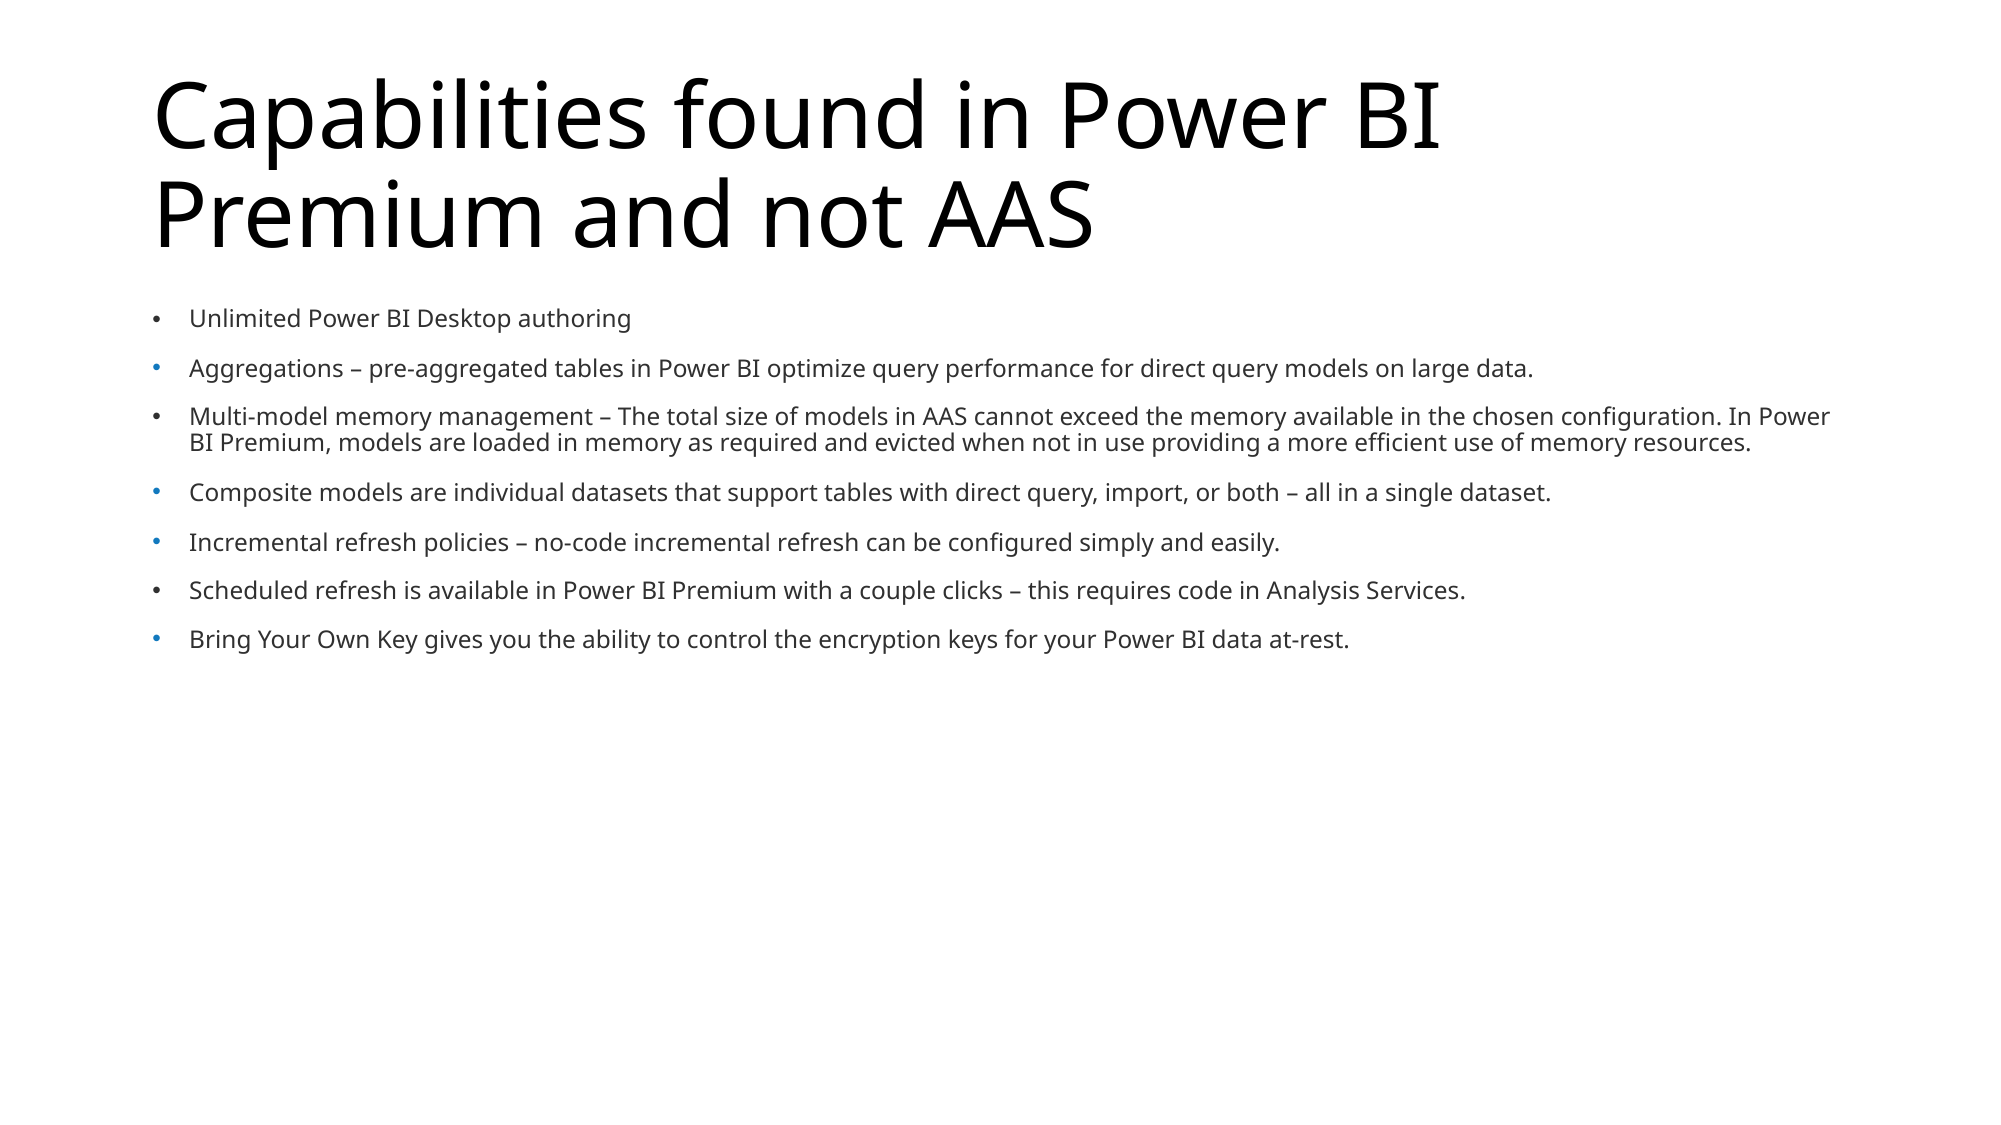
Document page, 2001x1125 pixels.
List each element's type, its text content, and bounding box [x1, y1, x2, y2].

list Unlimited Power BI Desktop authoring Aggregations – pre-aggregated tables in Power BI optimize query performance for direct query models on large data. Multi-model memory management – The total size of models in AAS cannot exceed the memory available in the chosen configuration. In Power BI Premium, models are loaded in memory as required and evicted when not in use providing a more efficient use of memory resources. Composite models are individual datasets that support tables with direct query, import, or both – all in a single dataset. Incremental refresh policies – no-code incremental refresh can be configured simply and easily. Scheduled refresh is available in Power BI Premium with a couple clicks – this requires code in Analysis Services. Bring Your Own Key gives you the ability to control the encryption keys for your Power BI data at-rest. [137, 299, 1863, 675]
title Capabilities found in Power BI Premium and not AAS [137, 59, 1863, 278]
